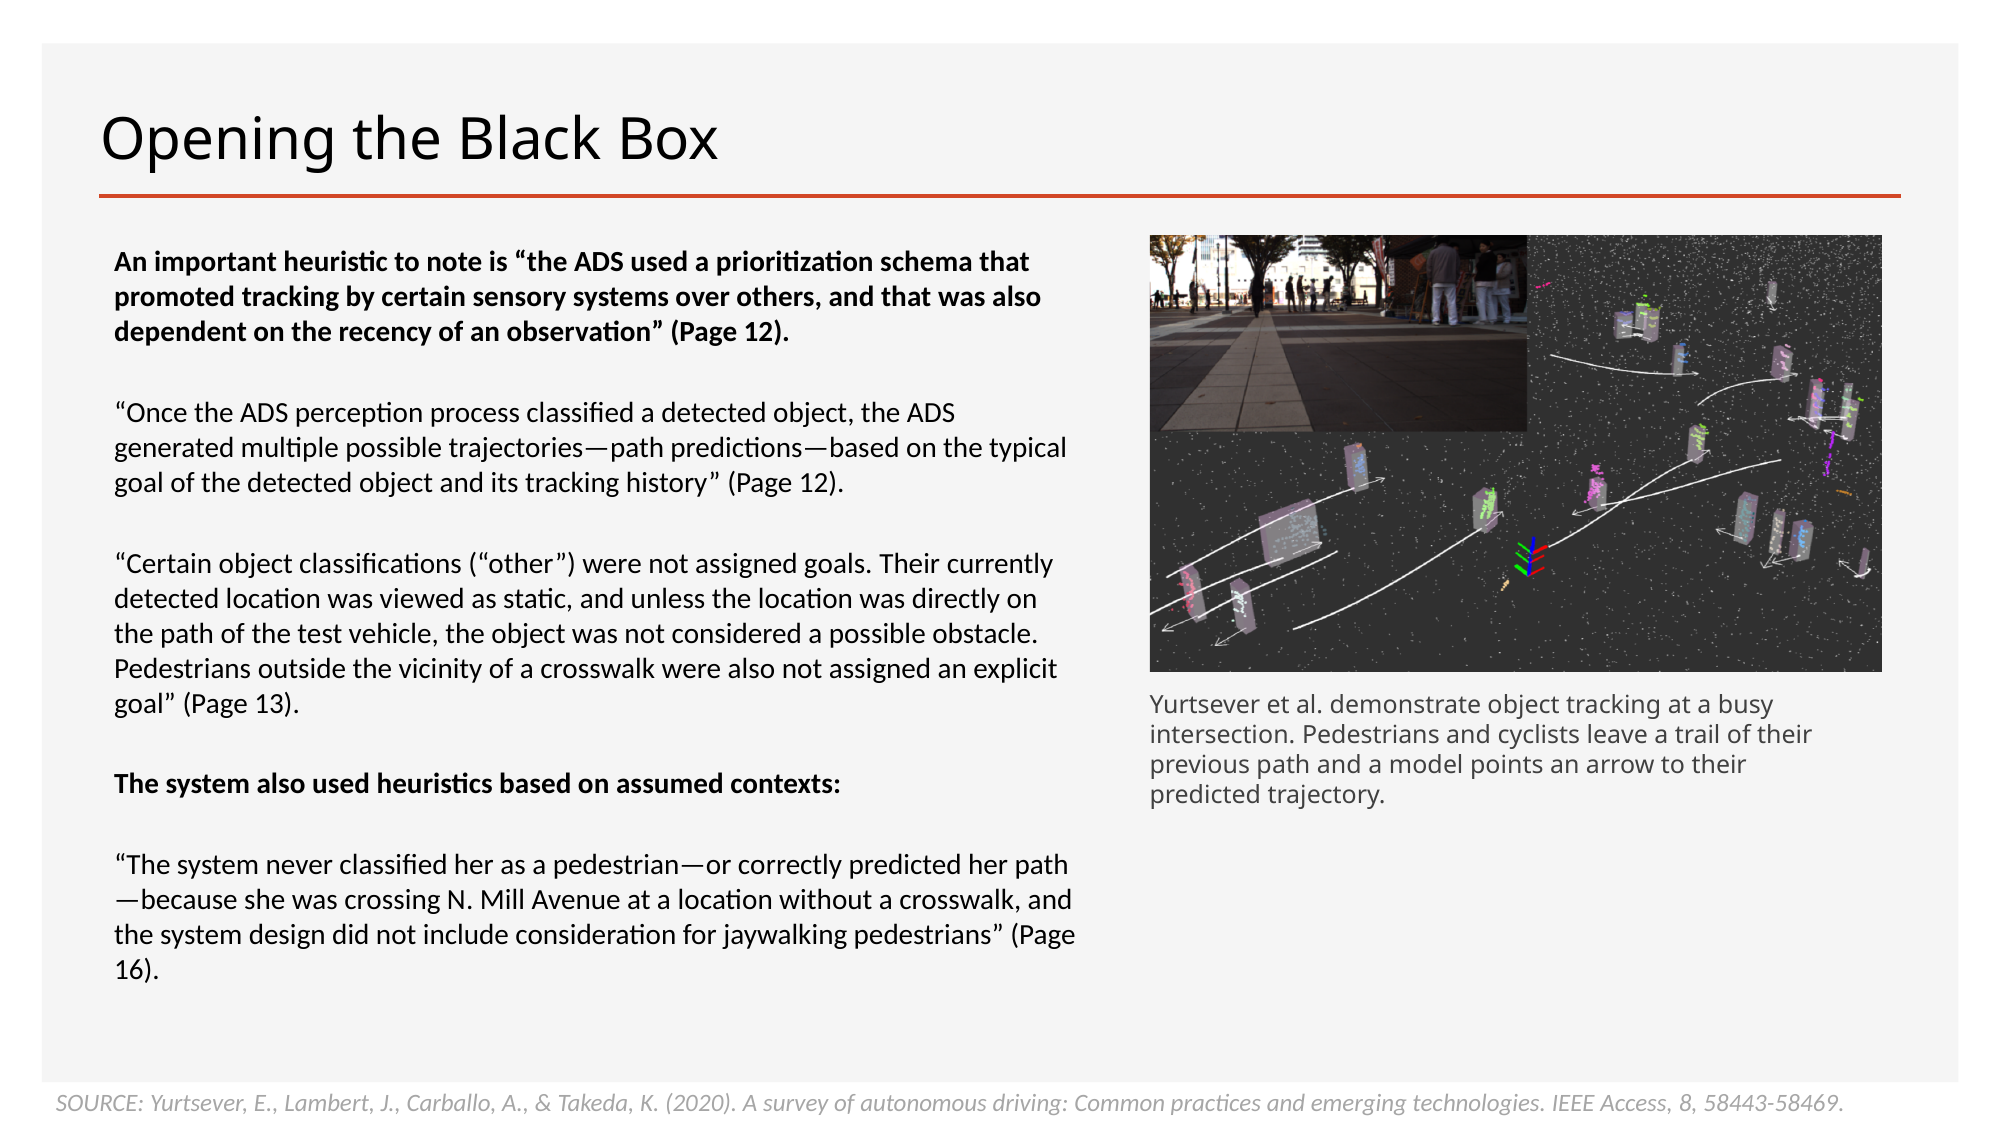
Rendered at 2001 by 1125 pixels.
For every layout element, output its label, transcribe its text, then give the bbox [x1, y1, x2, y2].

picture [1149, 235, 1882, 673]
list An important heuristic to note is “the ADS used a prioritization schema that promoted tracking by certain sensory systems over others, and that was also dependent on the recency of an observation” (Page 12). “Once the ADS perception process classified a detected object, the ADS generated multiple possible trajectories—path predictions—based on the typical goal of the detected object and its tracking history” (Page 12). “Certain object classifications (“other”) were not assigned goals. Their currently detected location was viewed as static, and unless the location was directly on the path of the test vehicle, the object was not considered a possible obstacle. Pedestrians outside the vicinity of a crosswalk were also not assigned an explicit goal” (Page 13). The system also used heuristics based on assumed contexts: “The system never classified her as a pedestrian—or correctly predicted her path—because she was crossing N. Mill Avenue at a location without a crosswalk, and the system design did not include consideration for jaywalking pedestrians” (Page 16). [99, 235, 1094, 1014]
text_box Yurtsever et al. demonstrate object tracking at a busy intersection. Pedestrians and cyclists leave a trail of their previous path and a model points an arrow to their predicted trajectory. [1134, 681, 1867, 832]
title Opening the Black Box [85, 73, 1214, 179]
text_box SOURCE: Yurtsever, E., Lambert, J., Carballo, A., & Takeda, K. (2020). A survey of autonomous driving: Common practices and emerging technologies. IEEE Access, 8, 58443-58469. [41, 1079, 2000, 1125]
